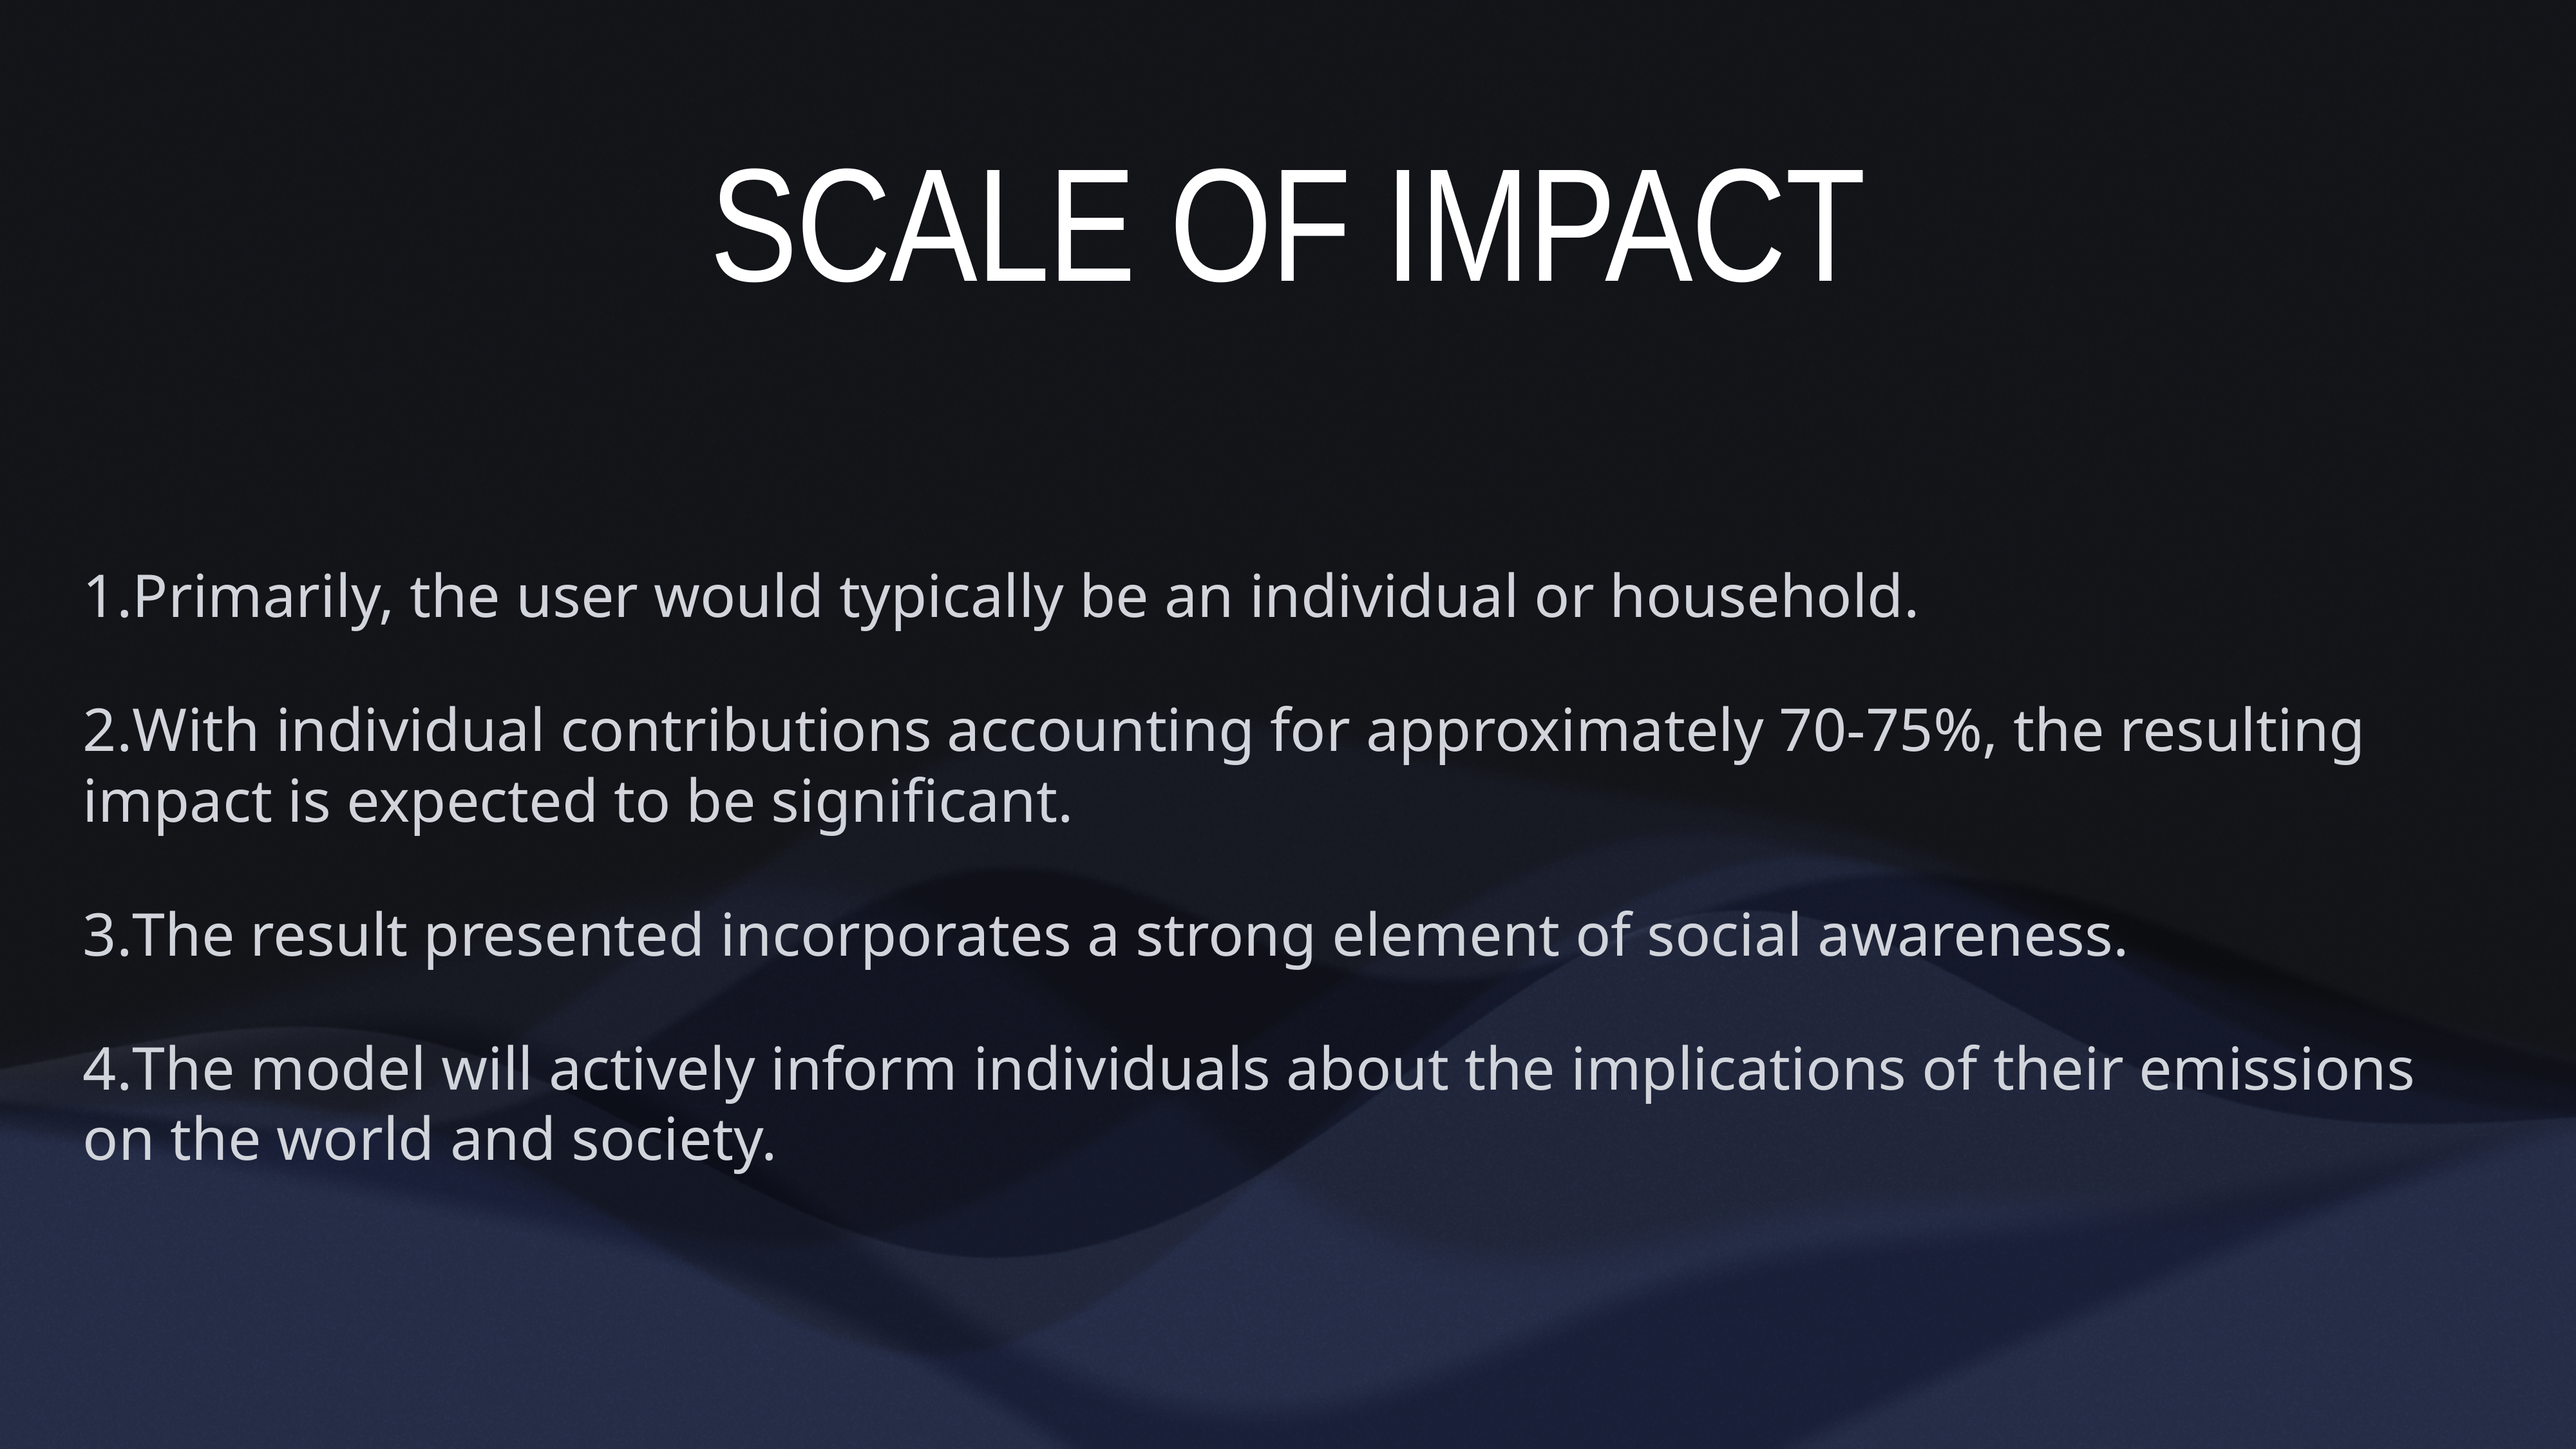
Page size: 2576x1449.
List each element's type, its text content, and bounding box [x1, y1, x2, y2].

text_box Primarily, the user would typically be an individual or household. With individual contributions accounting for approximately 70-75%, the resulting impact is expected to be significant. The result presented incorporates a strong element of social awareness. The model will actively inform individuals about the implications of their emissions on the world and society. [77, 553, 2491, 1178]
title SCALE OF IMPACT [127, 106, 2449, 352]
picture [0, 0, 2576, 1449]
